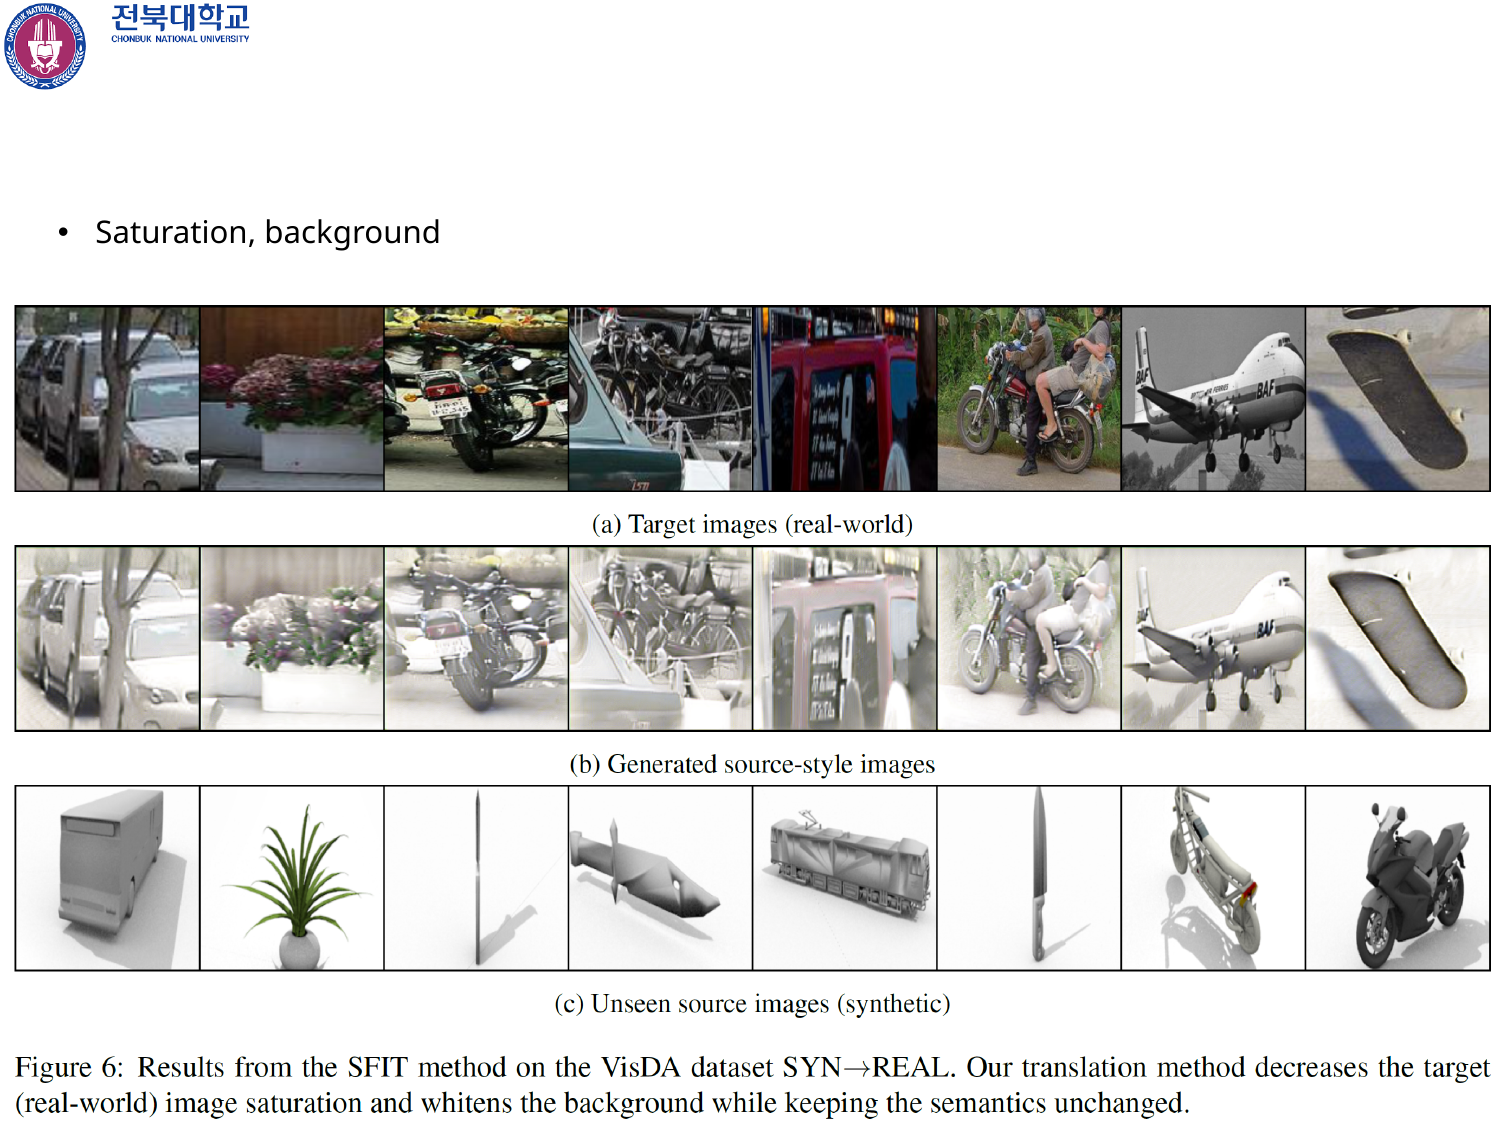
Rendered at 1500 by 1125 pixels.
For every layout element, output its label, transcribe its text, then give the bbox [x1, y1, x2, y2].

picture [0, 0, 90, 92]
list Saturation, background [42, 209, 1458, 299]
picture [103, 0, 257, 46]
picture [0, 299, 1500, 1125]
